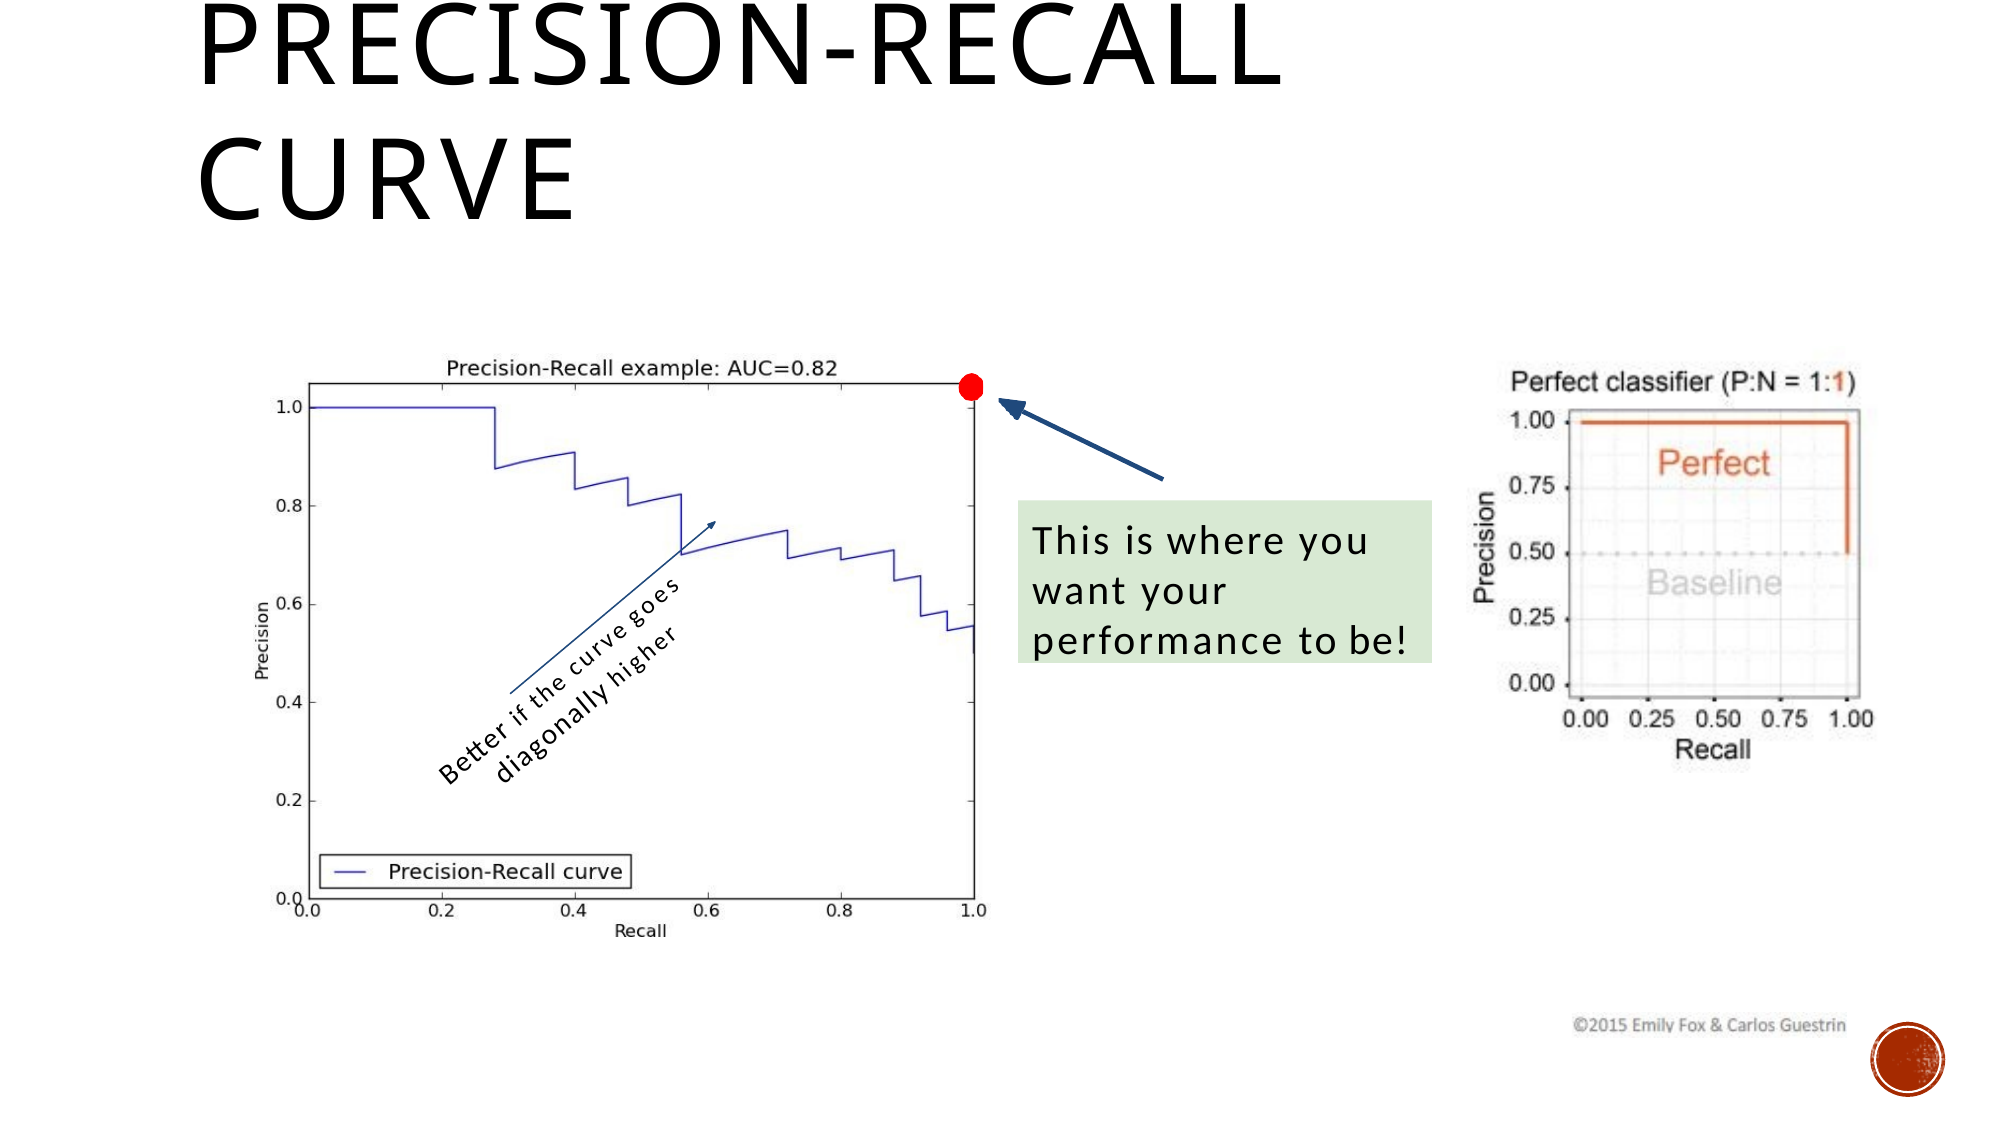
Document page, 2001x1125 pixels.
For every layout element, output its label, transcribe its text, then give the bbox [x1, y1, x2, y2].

title Precision-Recall Curve [192, 2, 1535, 210]
text_box [707, 521, 716, 529]
text_box diagonally higher [490, 614, 695, 792]
text_box Better if the curve goes [436, 561, 705, 793]
text_box [1571, 1012, 1847, 1038]
text_box [1466, 346, 1879, 773]
text_box [253, 353, 991, 937]
text_box This is where you want your performance to be! [1018, 500, 1432, 663]
text_box [998, 398, 1026, 420]
text_box [958, 373, 984, 401]
